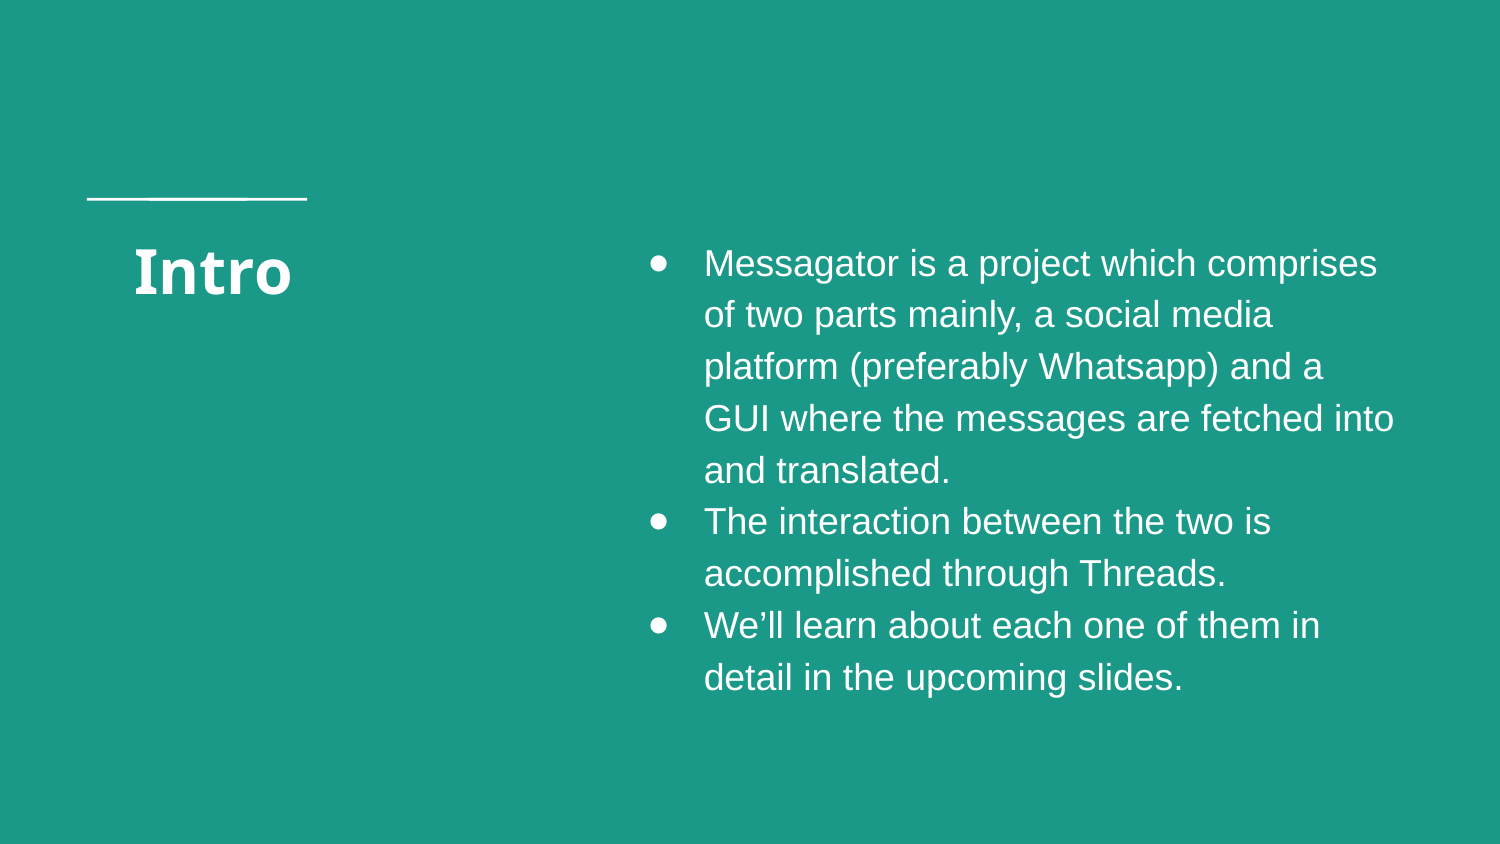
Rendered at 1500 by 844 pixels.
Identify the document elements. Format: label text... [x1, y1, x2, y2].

subtitle Messagator is a project which comprises of two parts mainly, a social media platform (preferably Whatsapp) and a GUI where the messages are fetched into and translated. The interaction between the two is accomplished through Threads. We’ll learn about each one of them in detail in the upcoming slides. [613, 216, 1410, 768]
title Intro [119, 216, 613, 466]
